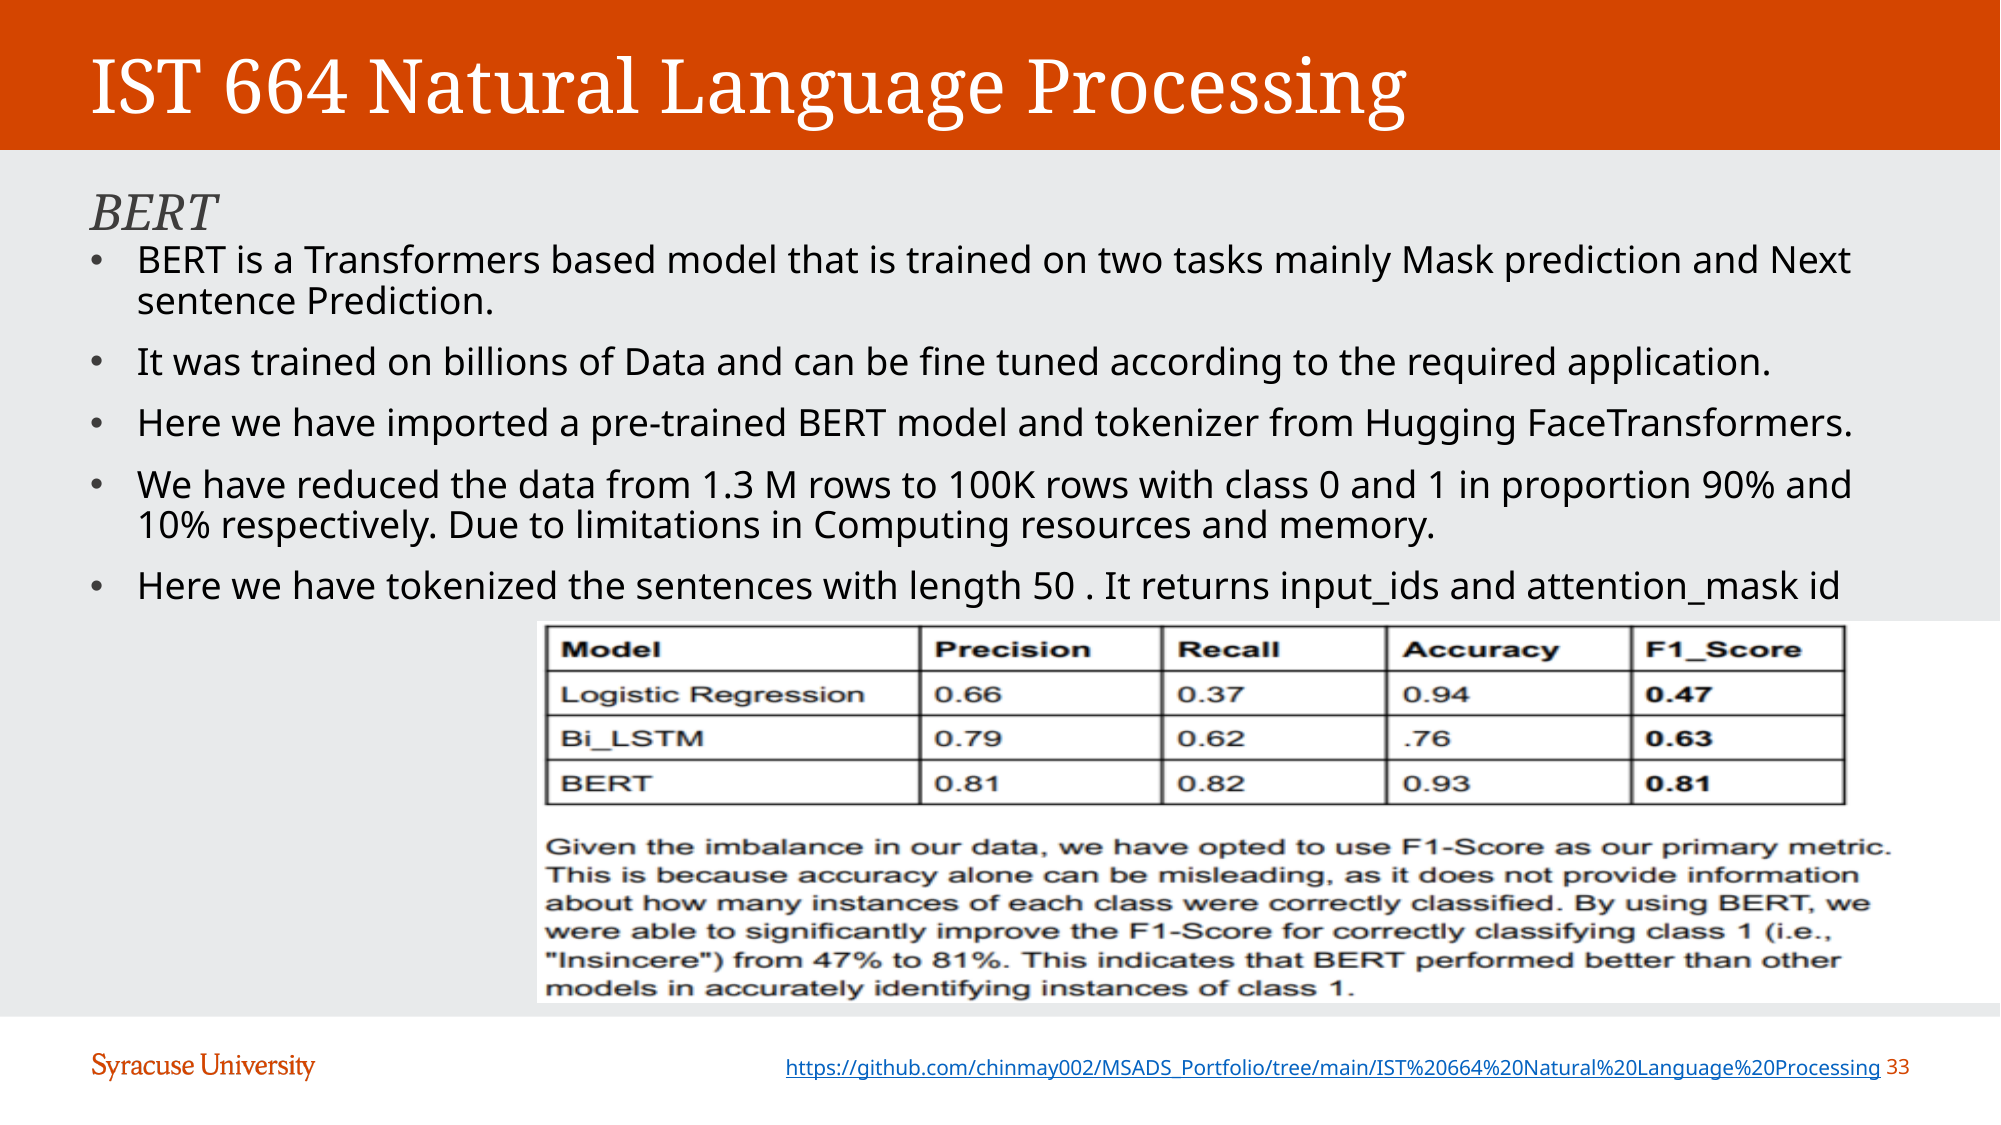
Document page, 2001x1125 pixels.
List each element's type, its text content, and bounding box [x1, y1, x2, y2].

picture [91, 1052, 316, 1082]
picture [536, 621, 2000, 1003]
list BERT [75, 179, 1788, 233]
title IST 664 Natural Language Processing [75, 41, 1925, 146]
list https://github.com/chinmay002/MSADS_Portfolio/tree/main/IST%20664%20Natural%20Language%20Processing [326, 1039, 1896, 1098]
list BERT is a Transformers based model that is trained on two tasks mainly Mask prediction and Next sentence Prediction. It was trained on billions of Data and can be fine tuned according to the required application. Here we have imported a pre-trained BERT model and tokenizer from Hugging FaceTransformers. We have reduced the data from 1.3 M rows to 100K rows with class 0 and 1 in proportion 90% and 10% respectively. Due to limitations in Computing resources and memory. Here we have tokenized the sentences with length 50 . It returns input_ids and attention_mask id [75, 233, 1925, 967]
slide_number 33 [1896, 1039, 1925, 1098]
